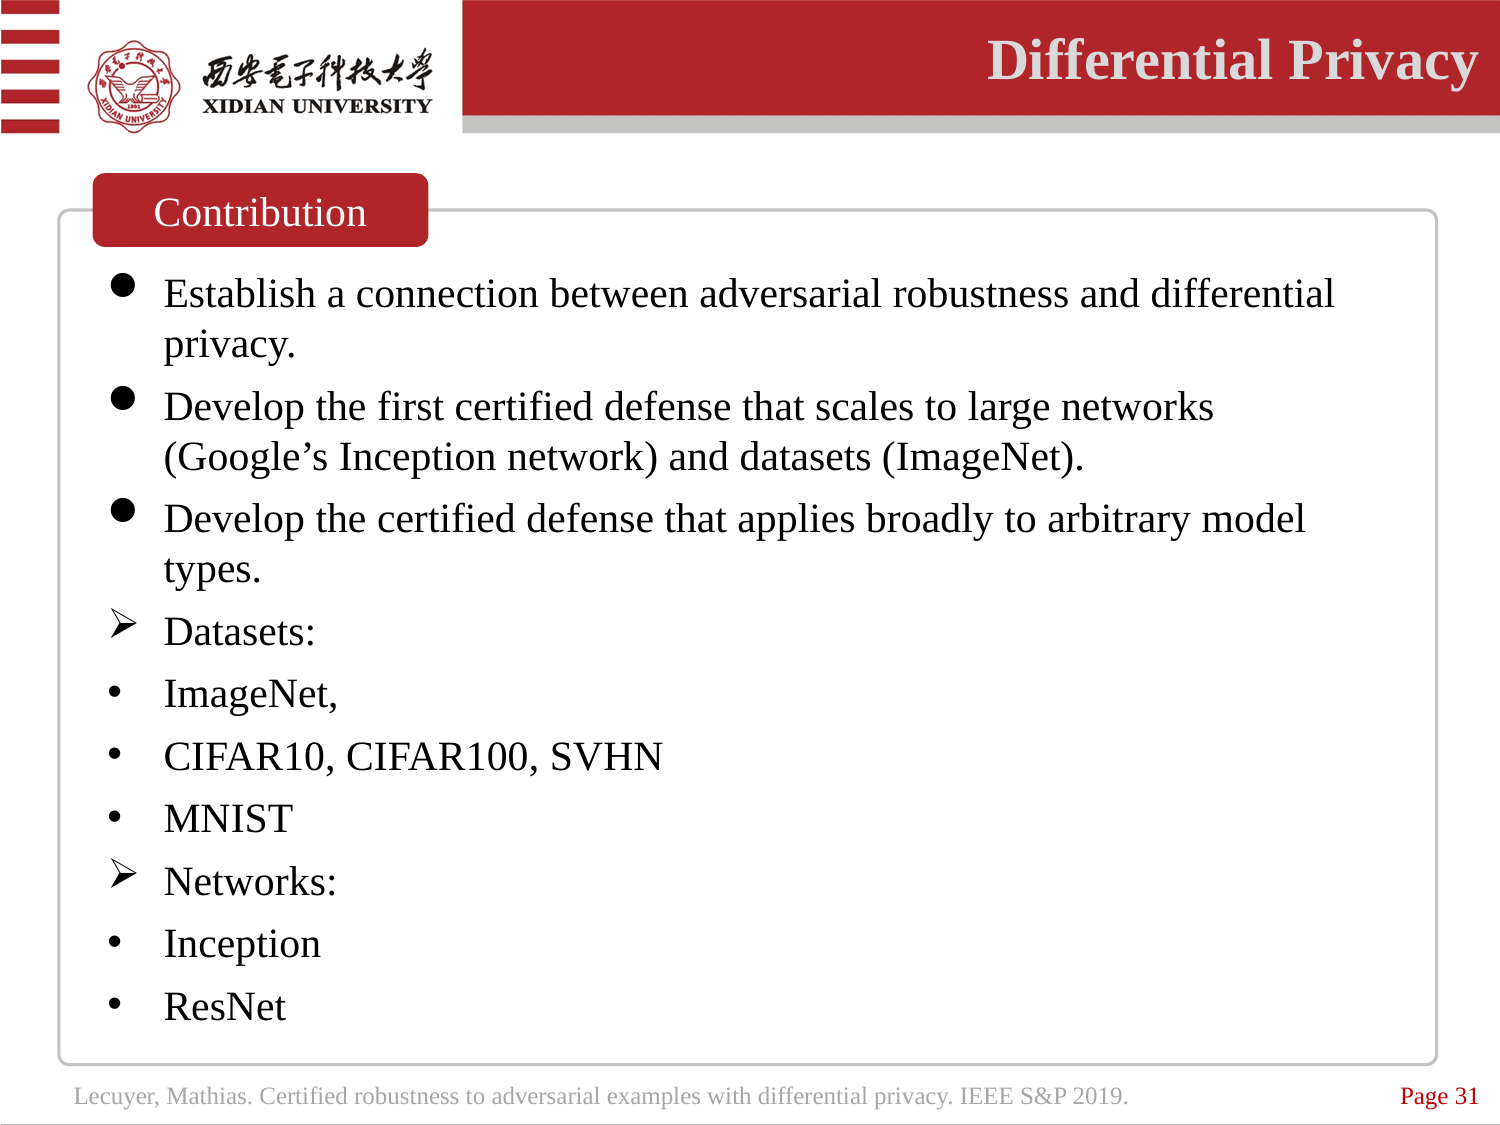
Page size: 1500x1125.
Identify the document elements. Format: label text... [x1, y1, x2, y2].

slide_number Page 31 [1144, 1064, 1495, 1125]
text_box Differential Privacy [466, 19, 1499, 102]
picture [0, 0, 1500, 1125]
text_box Lecuyer, Mathias. Certified robustness to adversarial examples with differential privacy. IEEE S&P 2019. [58, 1074, 1345, 1117]
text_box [58, 172, 1437, 1065]
